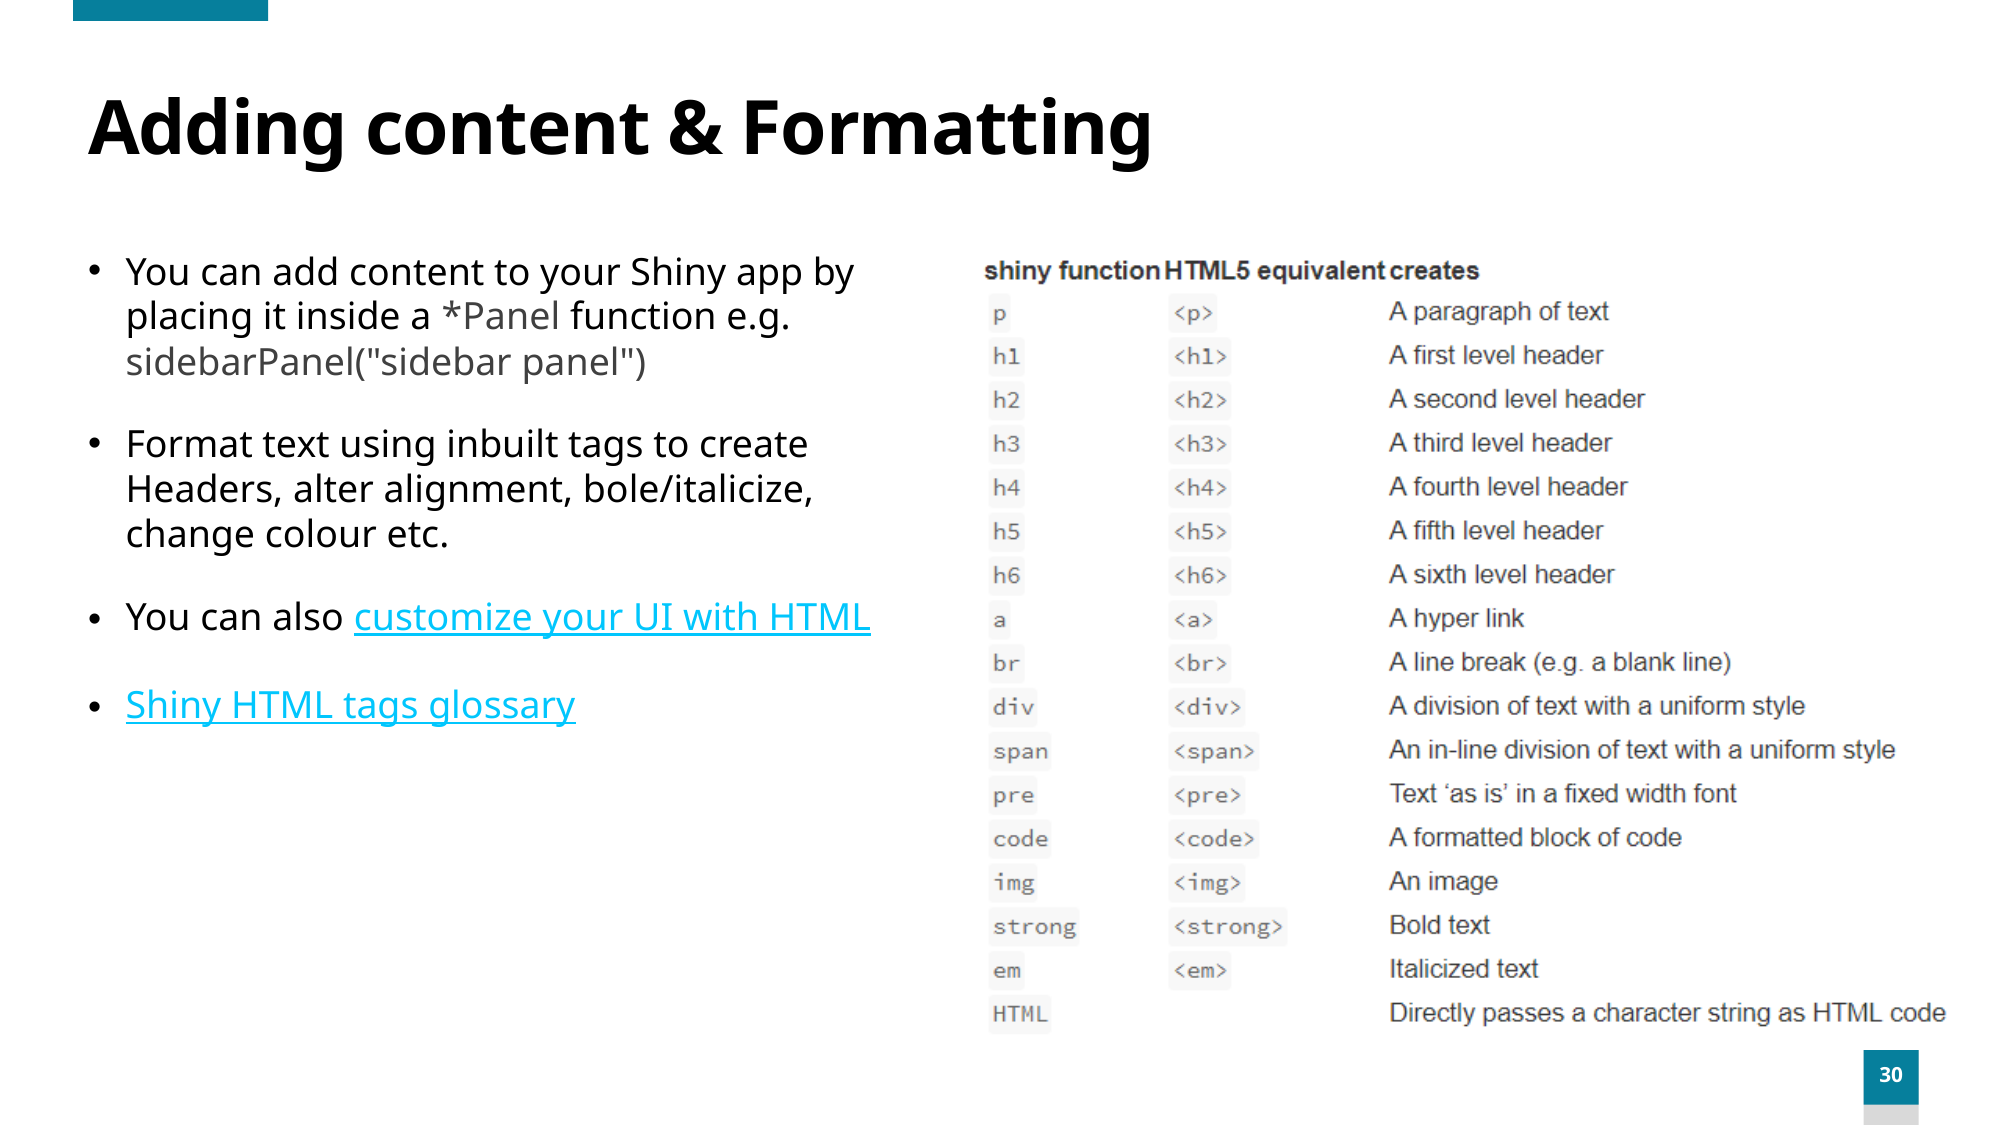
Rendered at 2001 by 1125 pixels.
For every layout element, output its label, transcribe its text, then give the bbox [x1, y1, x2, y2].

picture [953, 239, 1962, 1050]
list You can add content to your Shiny app by placing it inside a *Panel function e.g. sidebarPanel("sidebar panel") Format text using inbuilt tags to create Headers, alter alignment, bole/italicize, change colour etc. You can also customize your UI with HTML Shiny HTML tags glossary [73, 239, 891, 1023]
title Adding content & Formatting [73, 82, 1907, 179]
